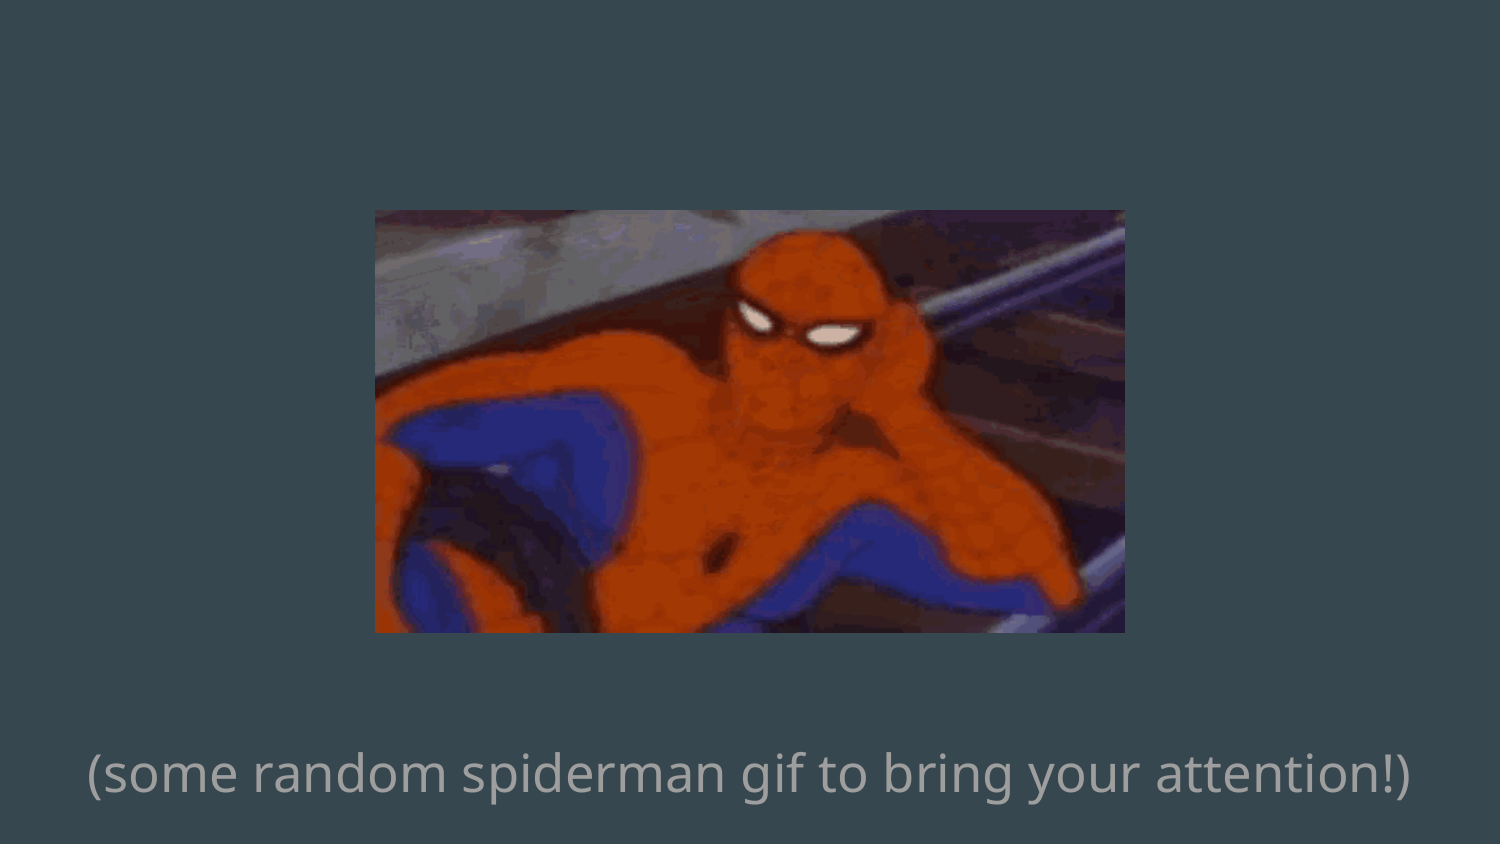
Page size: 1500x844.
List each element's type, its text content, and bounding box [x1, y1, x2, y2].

title (some random spiderman gif to bring your attention!) [51, 724, 1449, 819]
picture [374, 210, 1126, 633]
